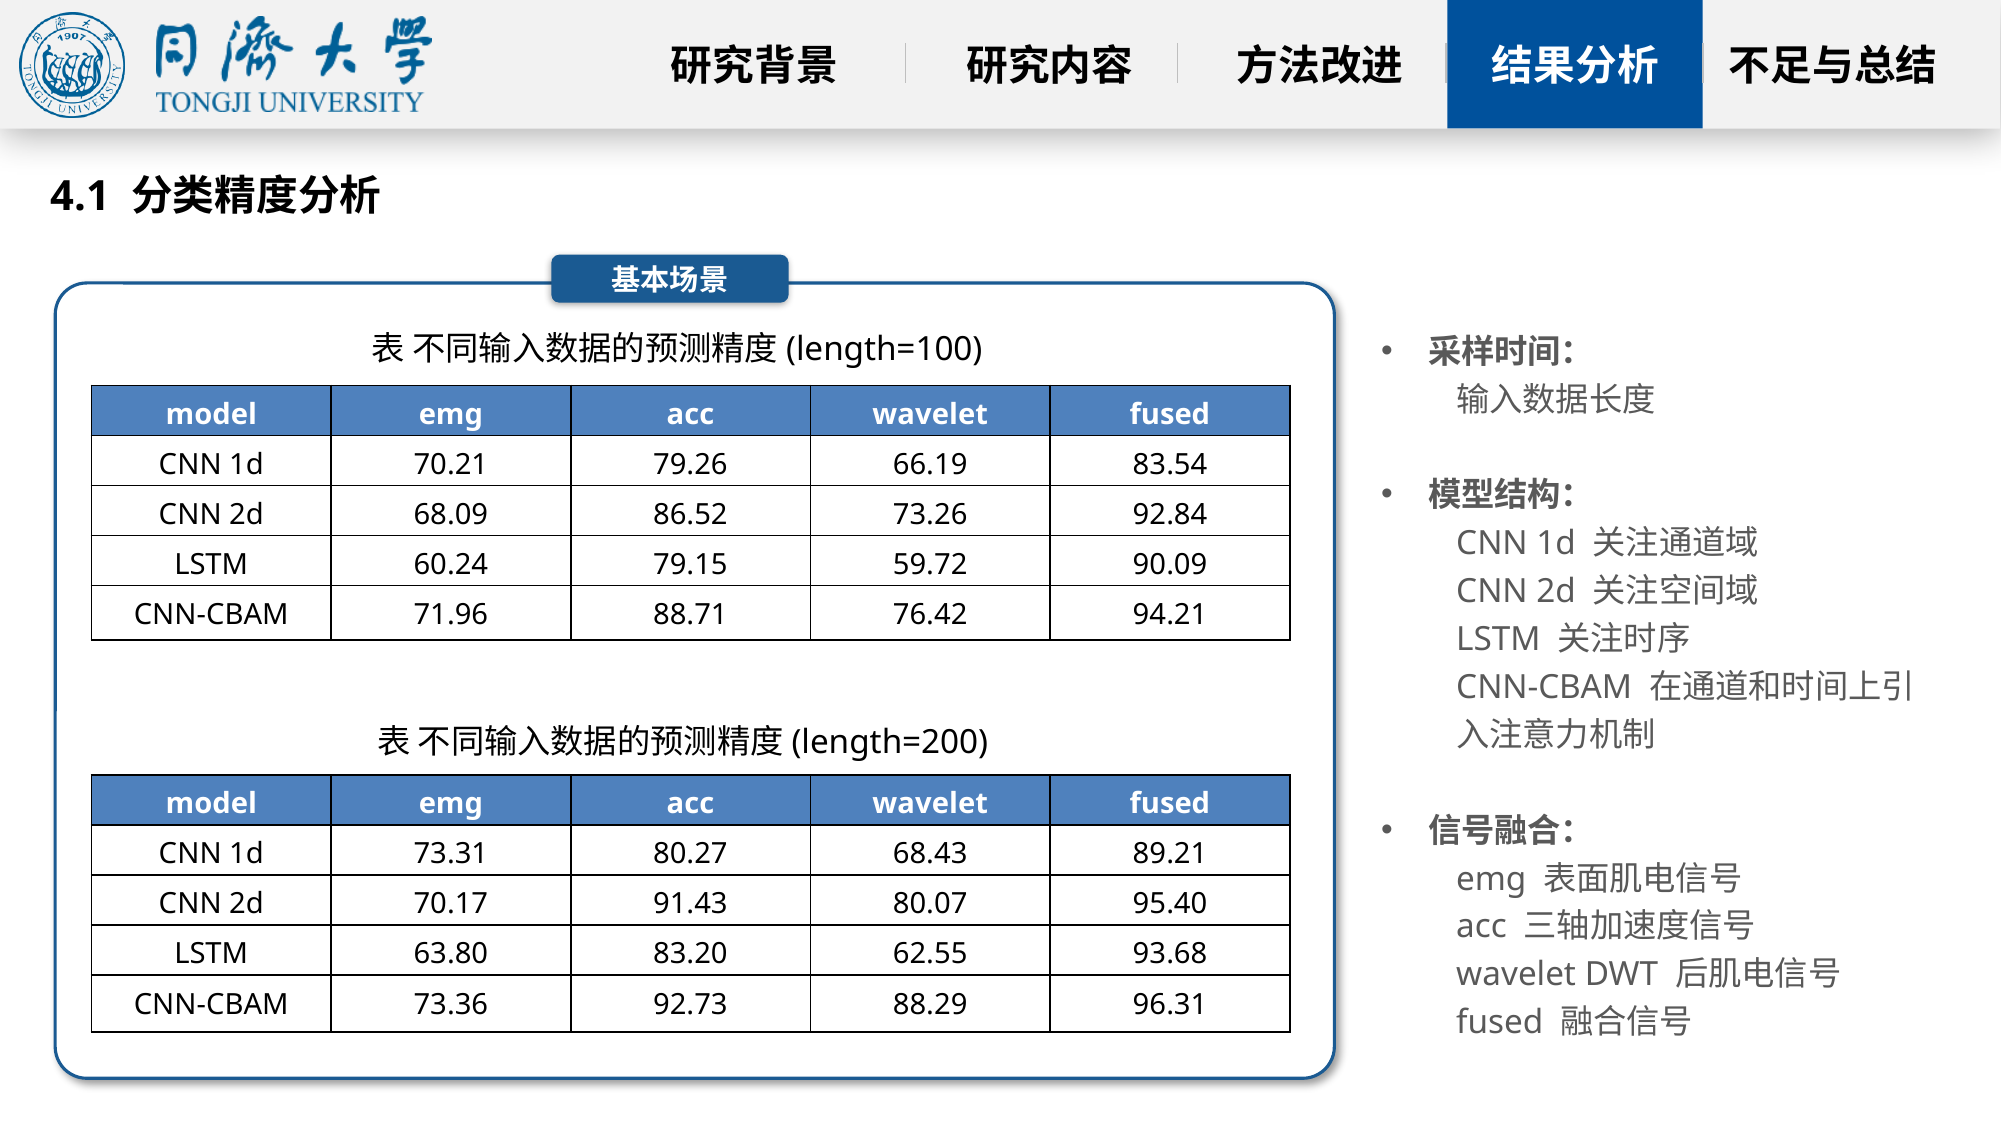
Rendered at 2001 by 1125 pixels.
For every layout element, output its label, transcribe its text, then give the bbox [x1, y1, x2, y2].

table_cell 88.29 [811, 976, 1049, 1031]
table_header emg [332, 776, 570, 824]
table_cell 92.73 [572, 976, 810, 1031]
table_header model [92, 776, 330, 824]
text_box 表 不同输入数据的预测精度(length=100) [356, 300, 1113, 375]
table_cell CNN 2d [92, 486, 330, 535]
table_header emg [332, 386, 570, 435]
table_cell 88.71 [572, 586, 810, 639]
table_header acc [572, 386, 810, 435]
table_cell CNN 1d [92, 436, 330, 485]
text_box 基本场景 [550, 253, 790, 304]
table_header wavelet [811, 386, 1049, 435]
text_box [54, 282, 1336, 1080]
table_cell 73.26 [811, 486, 1049, 535]
table_cell 83.20 [572, 926, 810, 974]
table_cell LSTM [92, 536, 330, 585]
table_cell 76.42 [811, 586, 1049, 639]
table_cell 79.26 [572, 436, 810, 485]
table_cell 73.31 [332, 826, 570, 874]
table_cell 59.72 [811, 536, 1049, 585]
table_header fused [1051, 776, 1289, 824]
table_cell 63.80 [332, 926, 570, 974]
table_cell CNN-CBAM [92, 586, 330, 639]
table_cell CNN-CBAM [92, 976, 330, 1031]
table_cell 92.84 [1051, 486, 1289, 535]
table_header wavelet [811, 776, 1049, 824]
table_cell 60.24 [332, 536, 570, 585]
table_cell 93.68 [1051, 926, 1289, 974]
table_cell 83.54 [1051, 436, 1289, 485]
table_cell 94.21 [1051, 586, 1289, 639]
text_box 表 不同输入数据的预测精度(length=200) [362, 692, 1119, 768]
table_cell 80.27 [572, 826, 810, 874]
table_cell 86.52 [572, 486, 810, 535]
table_cell 68.43 [811, 826, 1049, 874]
table_cell 70.21 [332, 436, 570, 485]
table_cell 73.36 [332, 976, 570, 1031]
table_header fused [1051, 386, 1289, 435]
table_cell 70.17 [332, 876, 570, 924]
table_header acc [572, 776, 810, 824]
table_cell 68.09 [332, 486, 570, 535]
table_cell 80.07 [811, 876, 1049, 924]
table_cell 66.19 [811, 436, 1049, 485]
table_cell 79.15 [572, 536, 810, 585]
table_header model [92, 386, 330, 435]
table_cell 91.43 [572, 876, 810, 924]
table_cell LSTM [92, 926, 330, 974]
table_cell CNN 2d [92, 876, 330, 924]
text_box 4.1 分类精度分析 [35, 160, 1305, 226]
table_cell 62.55 [811, 926, 1049, 974]
table_cell 90.09 [1051, 536, 1289, 585]
table_cell 96.31 [1051, 976, 1289, 1031]
picture [19, 12, 125, 118]
picture [156, 16, 432, 112]
table_cell 89.21 [1051, 826, 1289, 874]
table_cell 71.96 [332, 586, 570, 639]
text_box 采样时间： 输入数据长度 模型结构： CNN 1d 关注通道域 CNN 2d 关注空间域 LSTM 关注时序 CNN-CBAM 在通道和时间上引 入注意力机制 信号融合： emg 表面肌电信号 acc 三轴加速度信号 wavelet DWT 后肌电信号 fused 融合信号 [1366, 314, 1949, 1048]
table_cell CNN 1d [92, 826, 330, 874]
table_cell 95.40 [1051, 876, 1289, 924]
